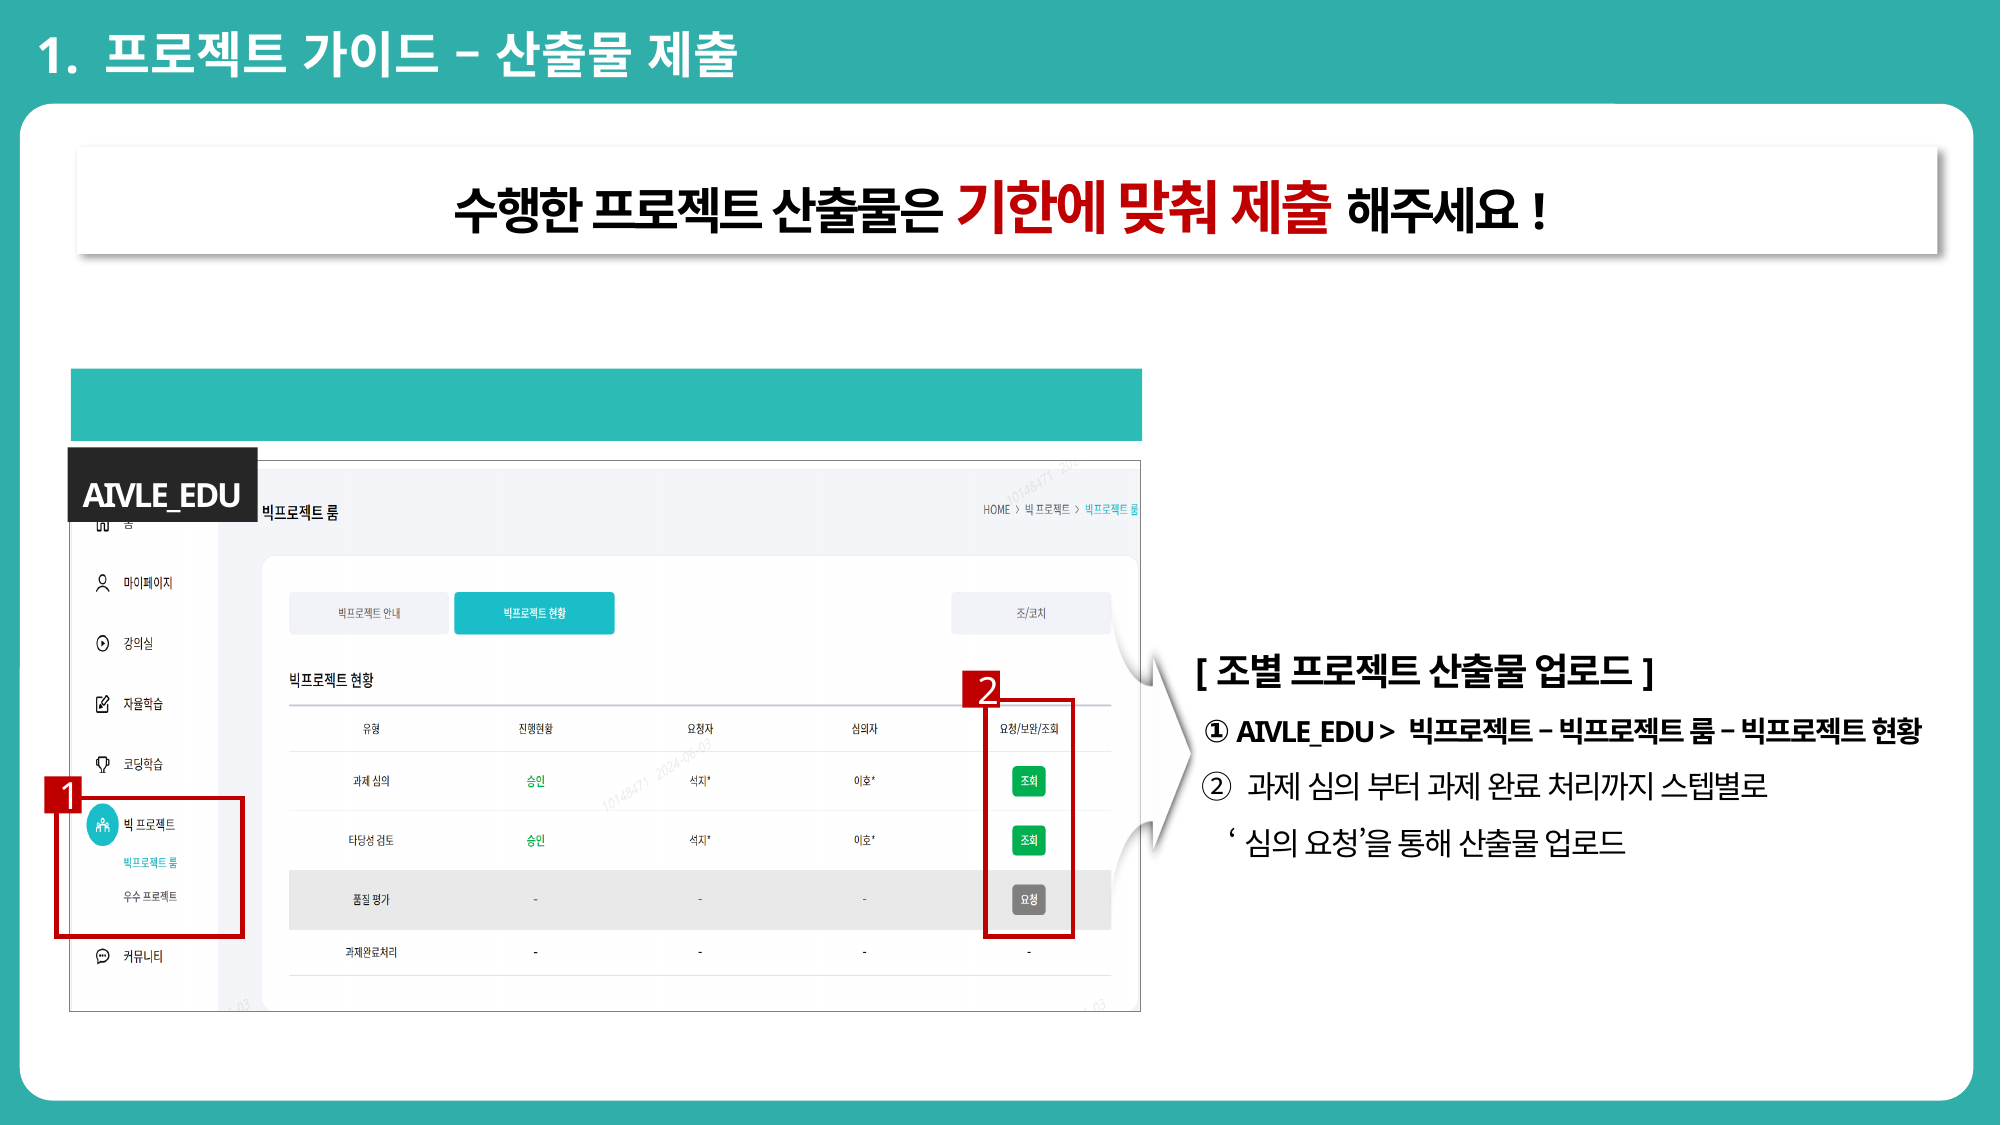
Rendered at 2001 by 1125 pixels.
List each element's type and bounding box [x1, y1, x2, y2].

picture [0, 0, 2000, 1125]
text_box [69, 146, 1938, 255]
